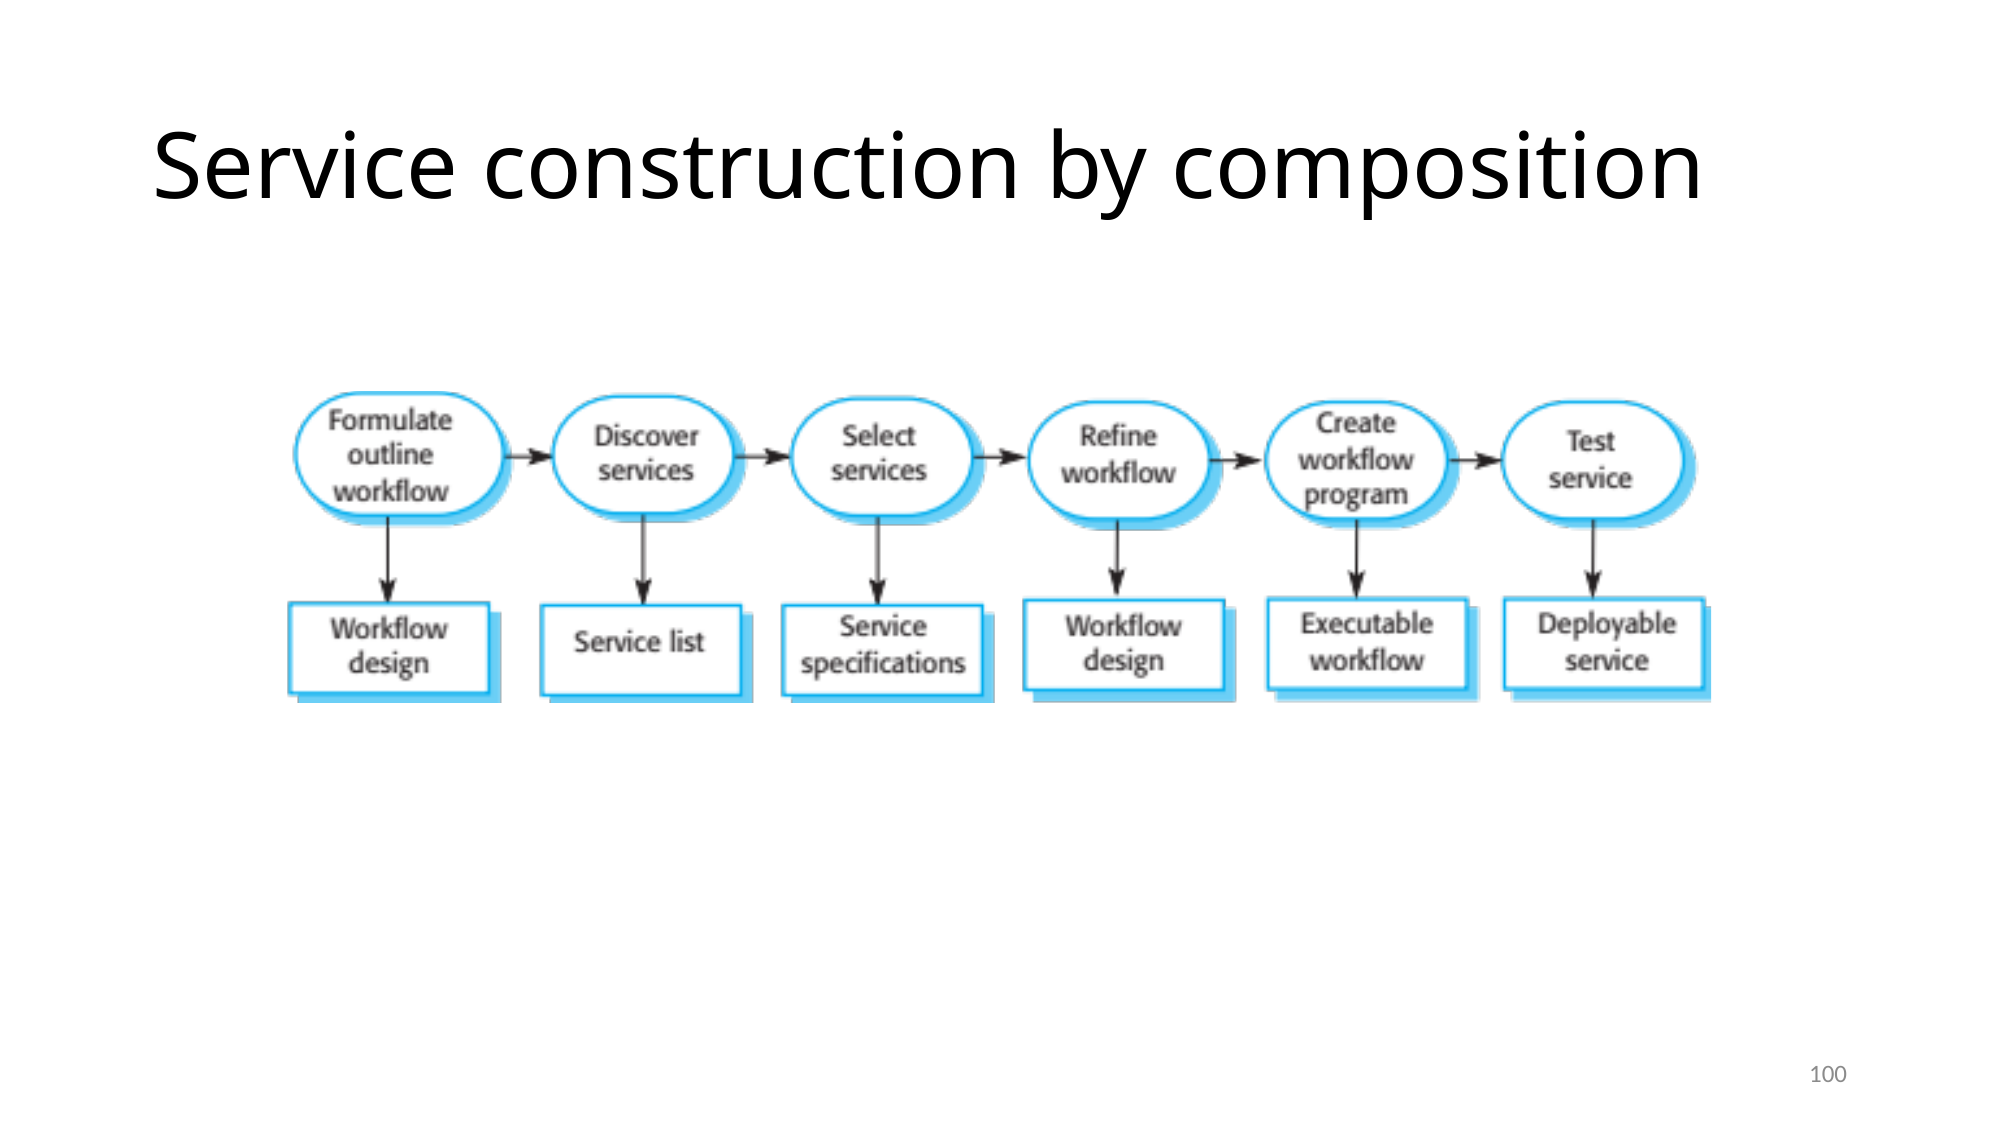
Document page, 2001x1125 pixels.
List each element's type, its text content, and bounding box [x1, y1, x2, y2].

slide_number 100 [1412, 1042, 1863, 1103]
picture [286, 391, 1712, 703]
title Service construction by composition [137, 59, 1863, 278]
